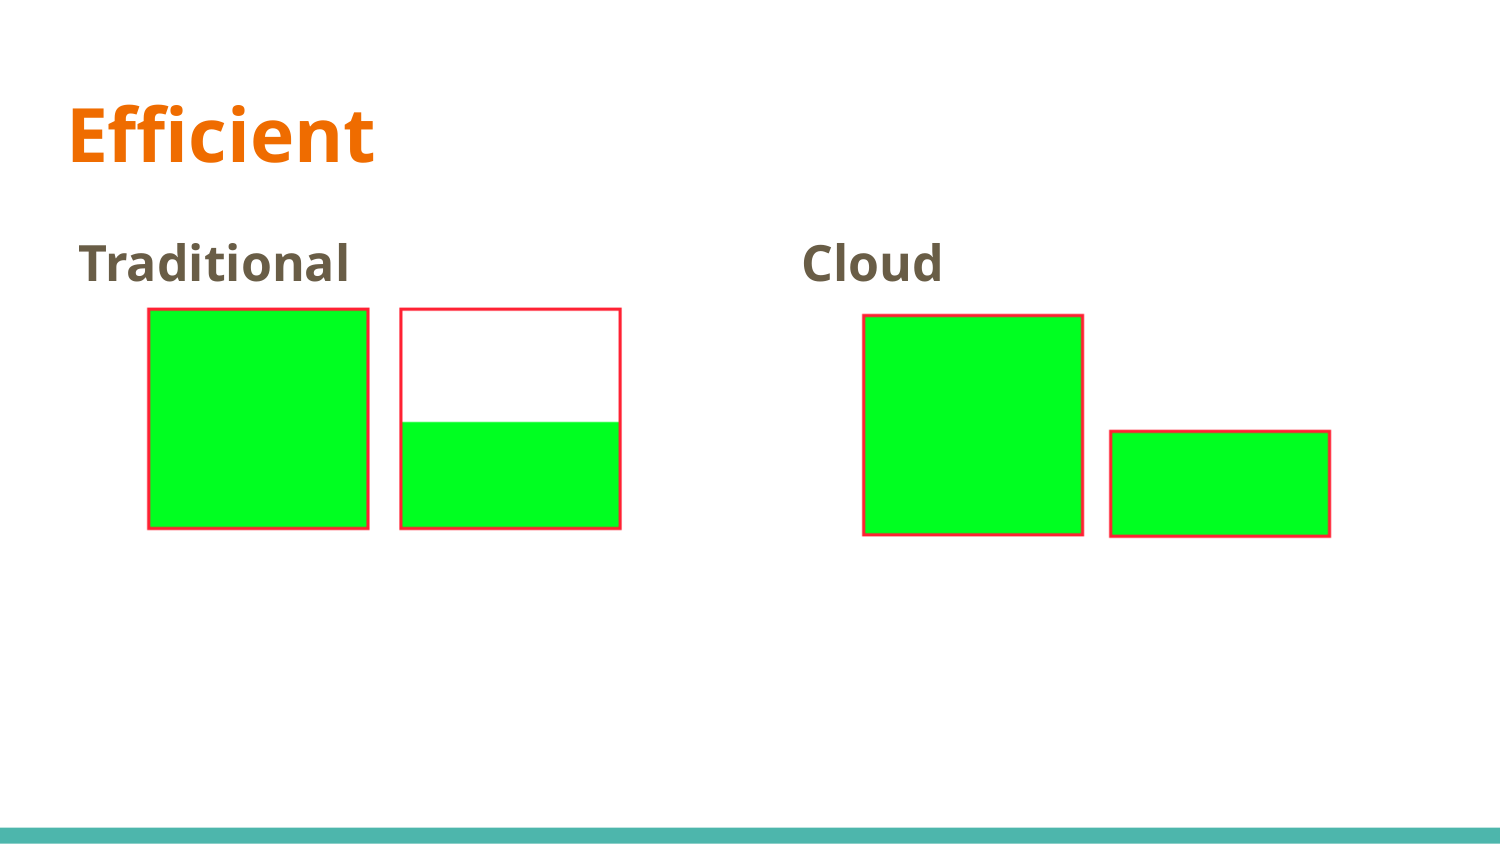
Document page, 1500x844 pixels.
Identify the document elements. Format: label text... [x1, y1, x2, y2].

title Efficient [51, 72, 1449, 189]
picture [852, 297, 1348, 547]
picture [138, 297, 633, 547]
list Traditional [51, 207, 745, 750]
list Cloud [774, 207, 1468, 750]
